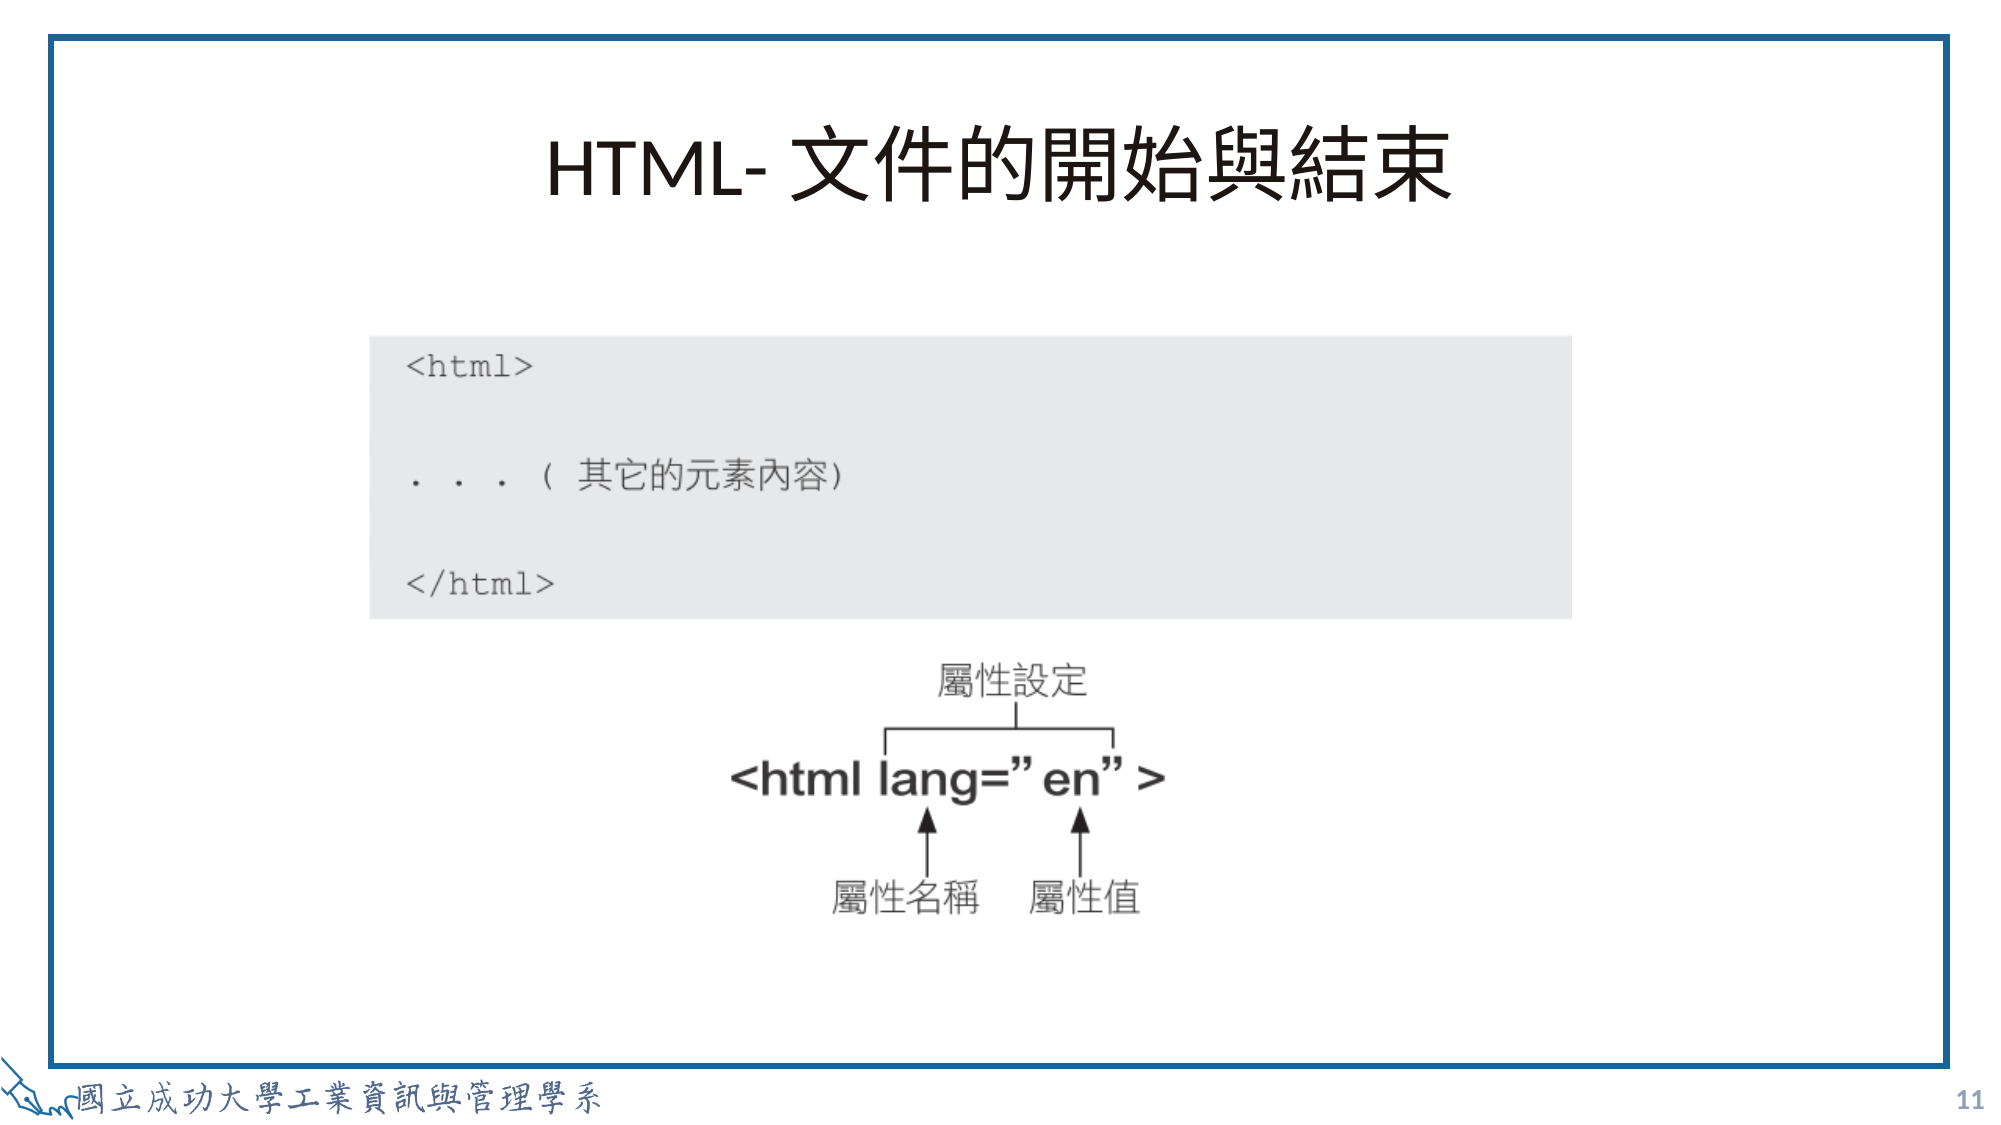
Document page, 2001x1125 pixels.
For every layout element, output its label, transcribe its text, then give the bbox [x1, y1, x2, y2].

picture [0, 1049, 80, 1125]
slide_number 11 [1550, 1067, 2000, 1125]
title HTML-文件的開始與結束 [137, 59, 1863, 278]
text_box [365, 331, 1572, 933]
